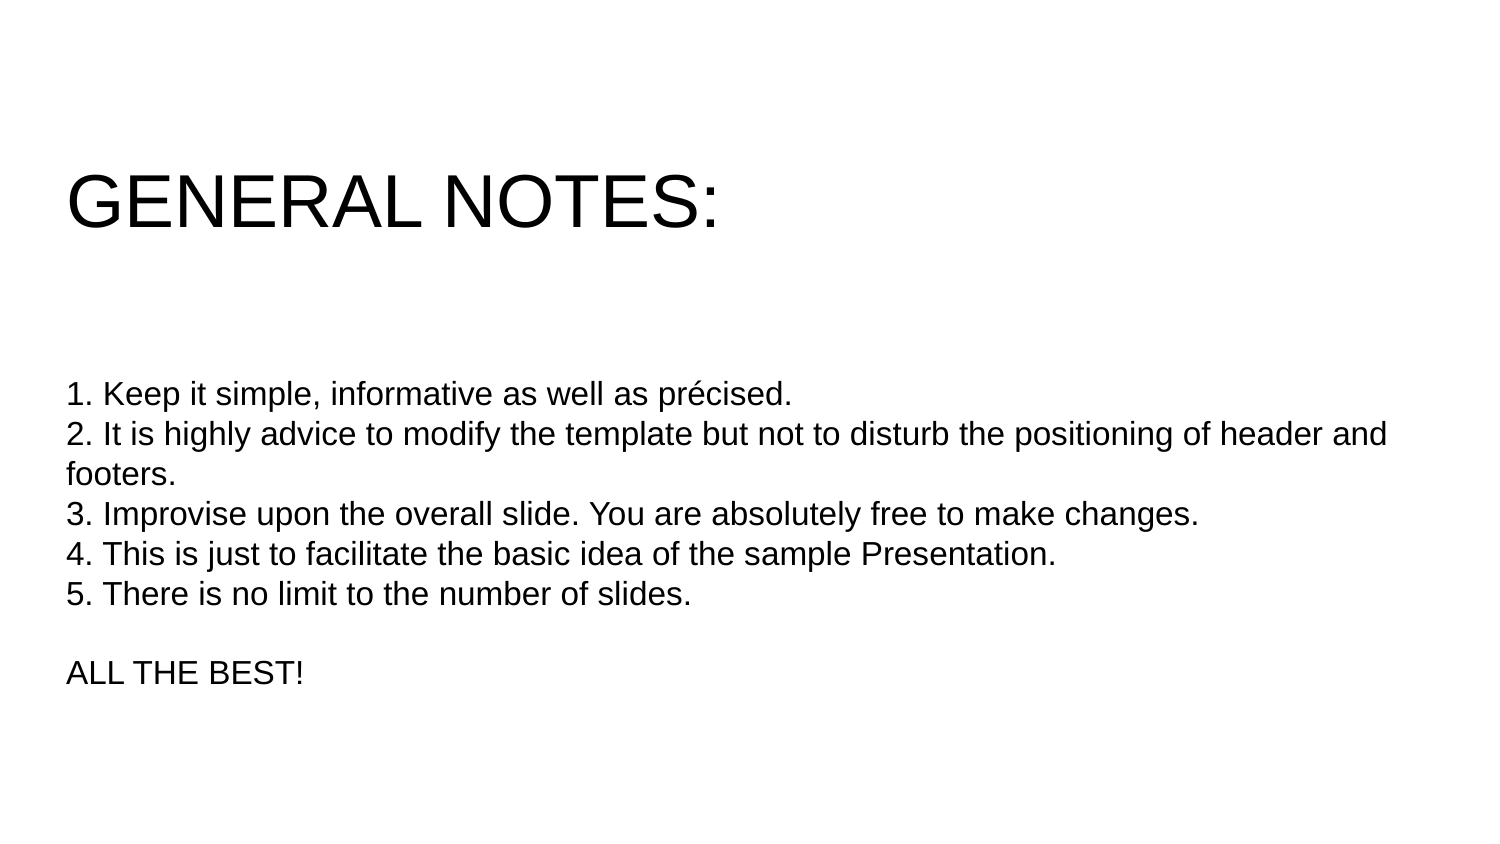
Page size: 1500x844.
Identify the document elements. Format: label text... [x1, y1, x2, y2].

title GENERAL NOTES: 1. Keep it simple, informative as well as précised. 2. It is highly advice to modify the template but not to disturb the positioning of header and footers. 3. Improvise upon the overall slide. You are absolutely free to make changes. 4. This is just to facilitate the basic idea of the sample Presentation. 5. There is no limit to the number of slides. ALL THE BEST! [51, 352, 1449, 491]
